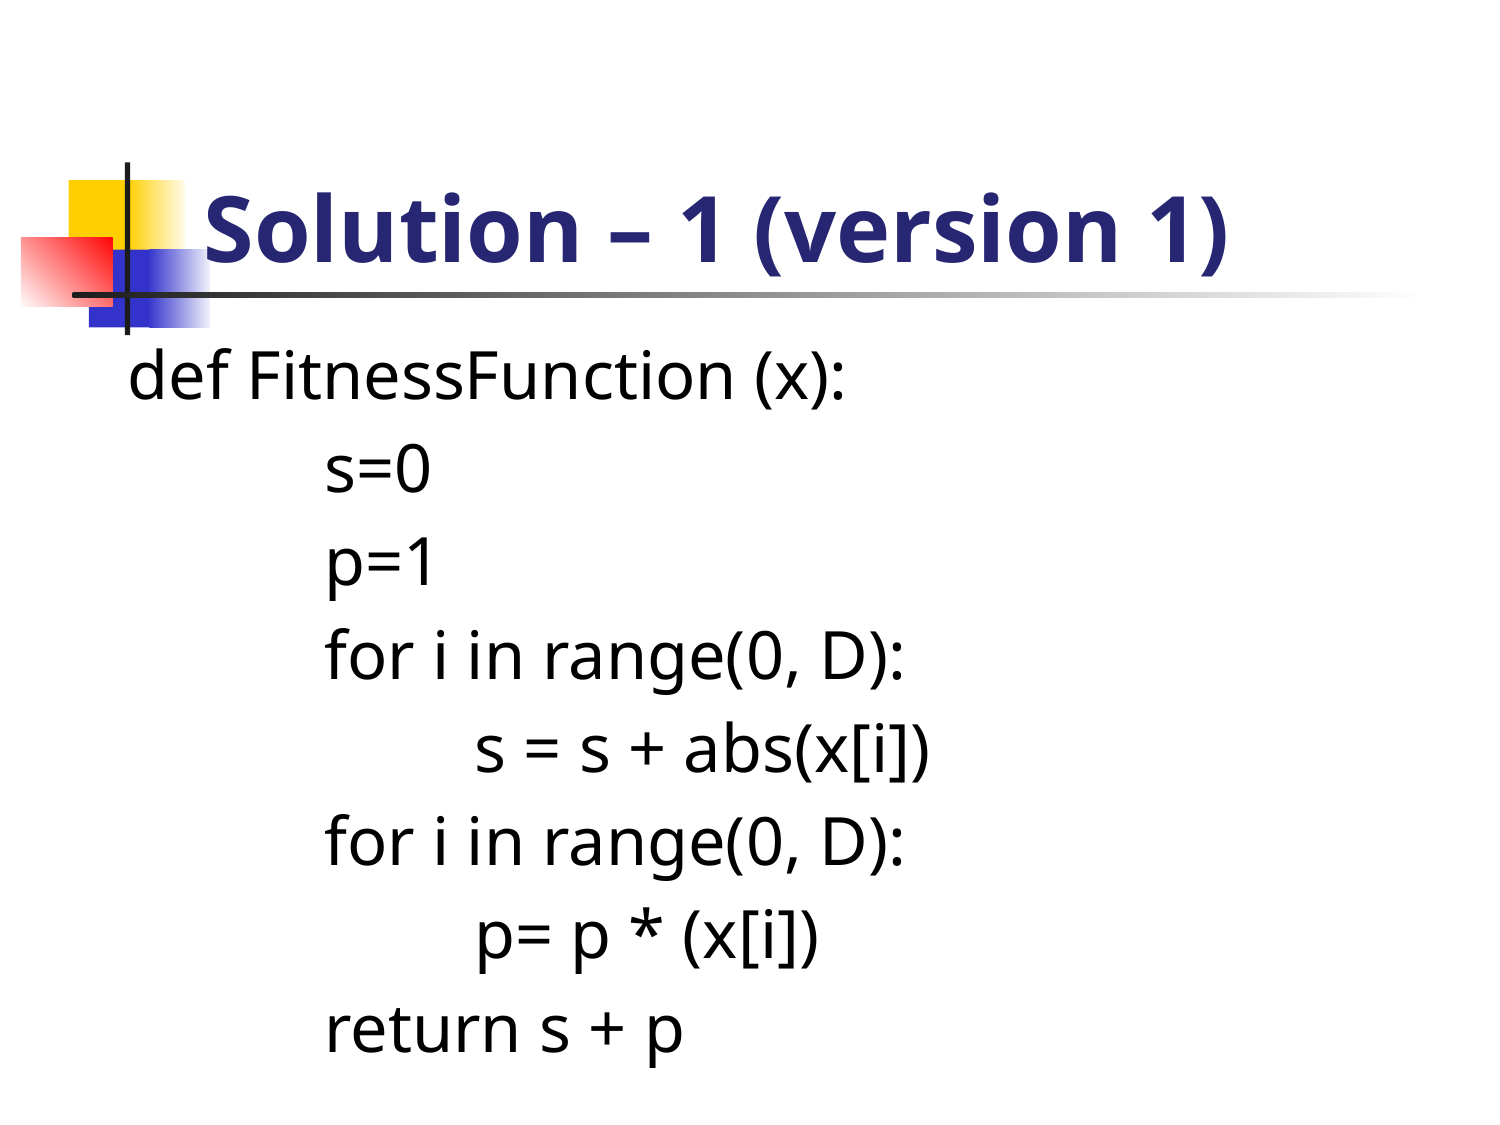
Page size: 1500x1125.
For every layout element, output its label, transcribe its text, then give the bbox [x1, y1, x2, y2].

list def FitnessFunction (x): s=0 p=1 for i in range(0, D): s = s + abs(x[i]) for i in range(0, D): p= p * (x[i]) return s + p [37, 324, 1500, 1125]
title Solution – 1 (version 1) [188, 101, 1468, 289]
